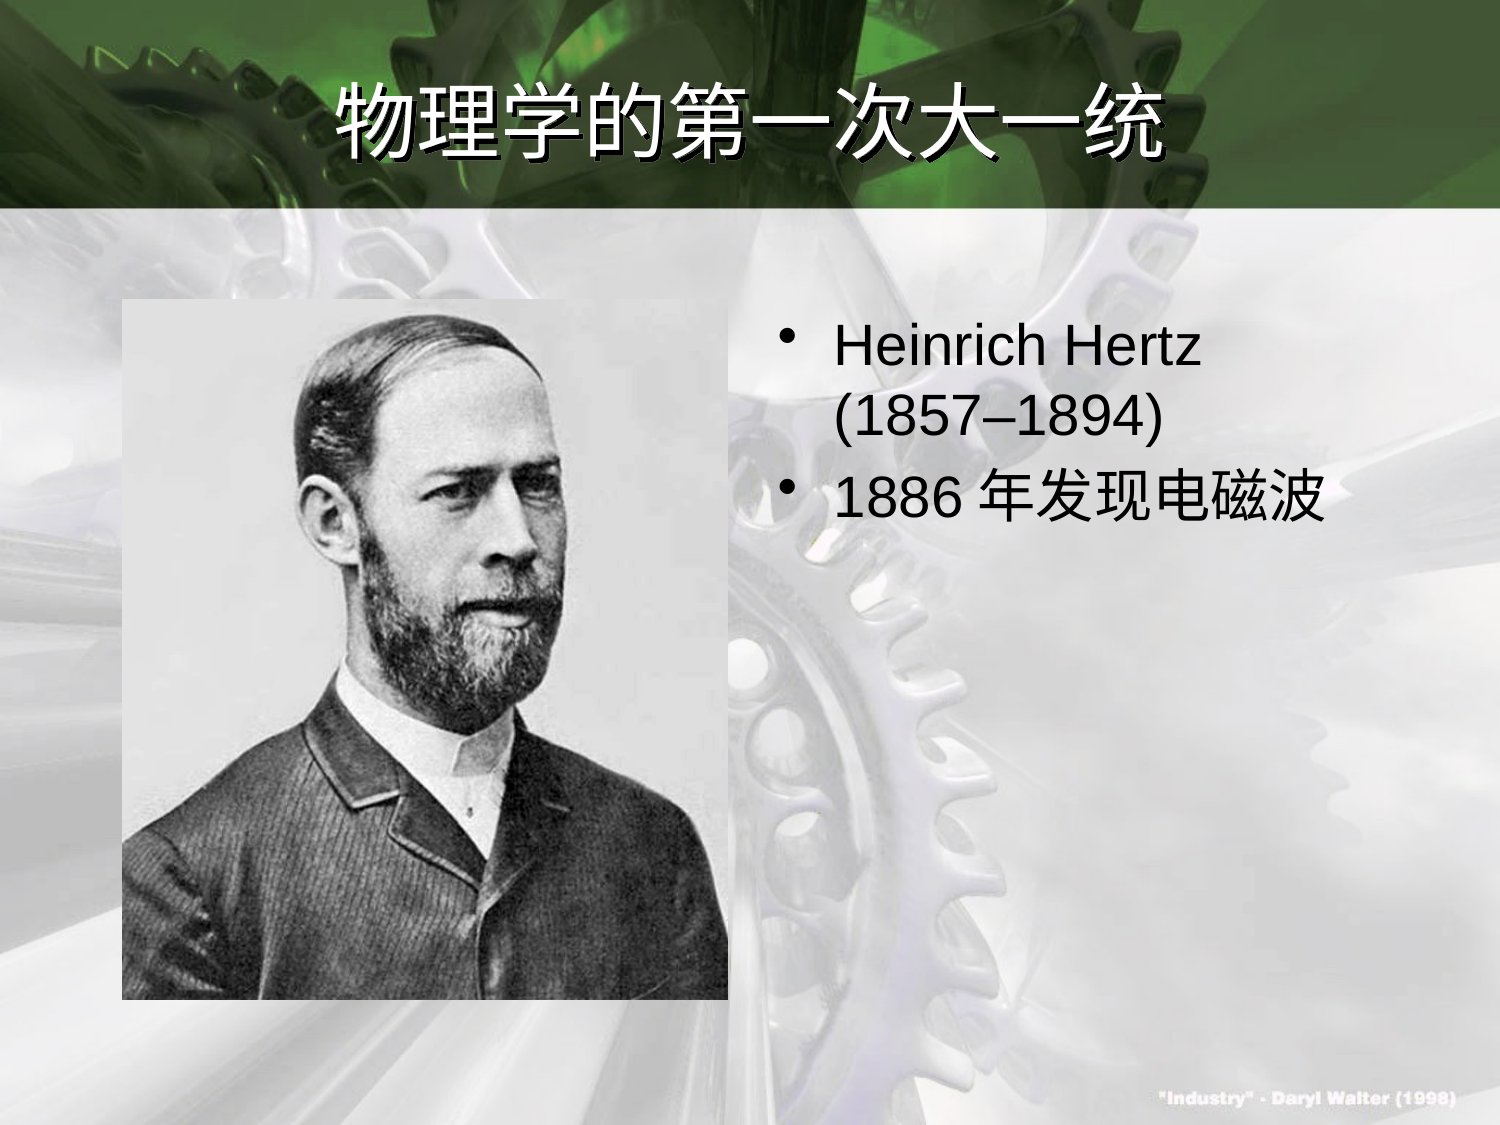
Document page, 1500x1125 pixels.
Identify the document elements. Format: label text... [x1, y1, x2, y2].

title 物理学的第一次大一统 [112, 24, 1388, 213]
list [122, 299, 728, 1001]
picture [0, 0, 1500, 1125]
list Heinrich Hertz (1857–1894) 1886年发现电磁波 [762, 299, 1388, 1001]
